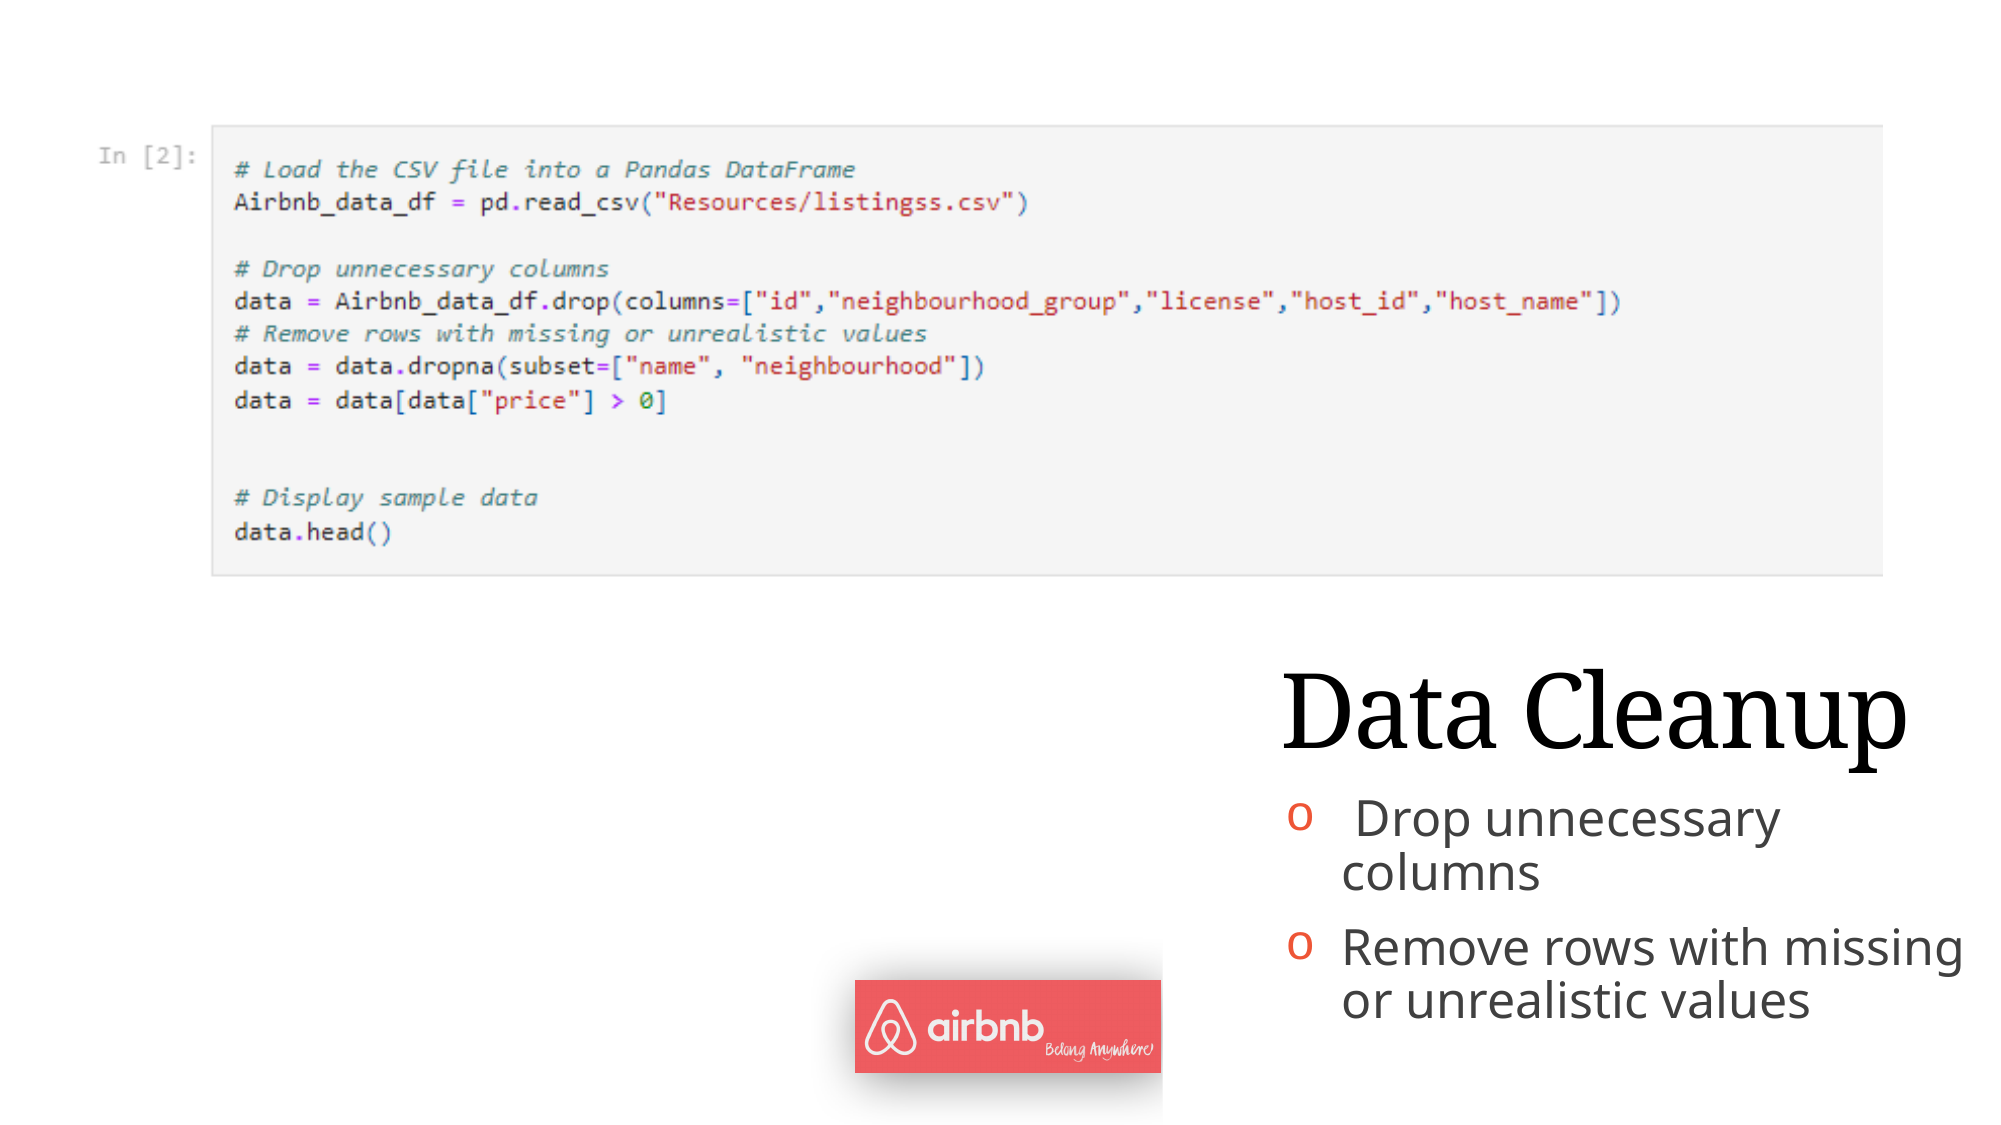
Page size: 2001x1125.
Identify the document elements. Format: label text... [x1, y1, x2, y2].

title Data Cleanup [1161, 0, 2000, 1125]
subtitle Drop unnecessary columns Remove rows with missing or unrealistic values [1285, 793, 1969, 957]
picture [855, 980, 1161, 1073]
picture [54, 83, 1883, 581]
